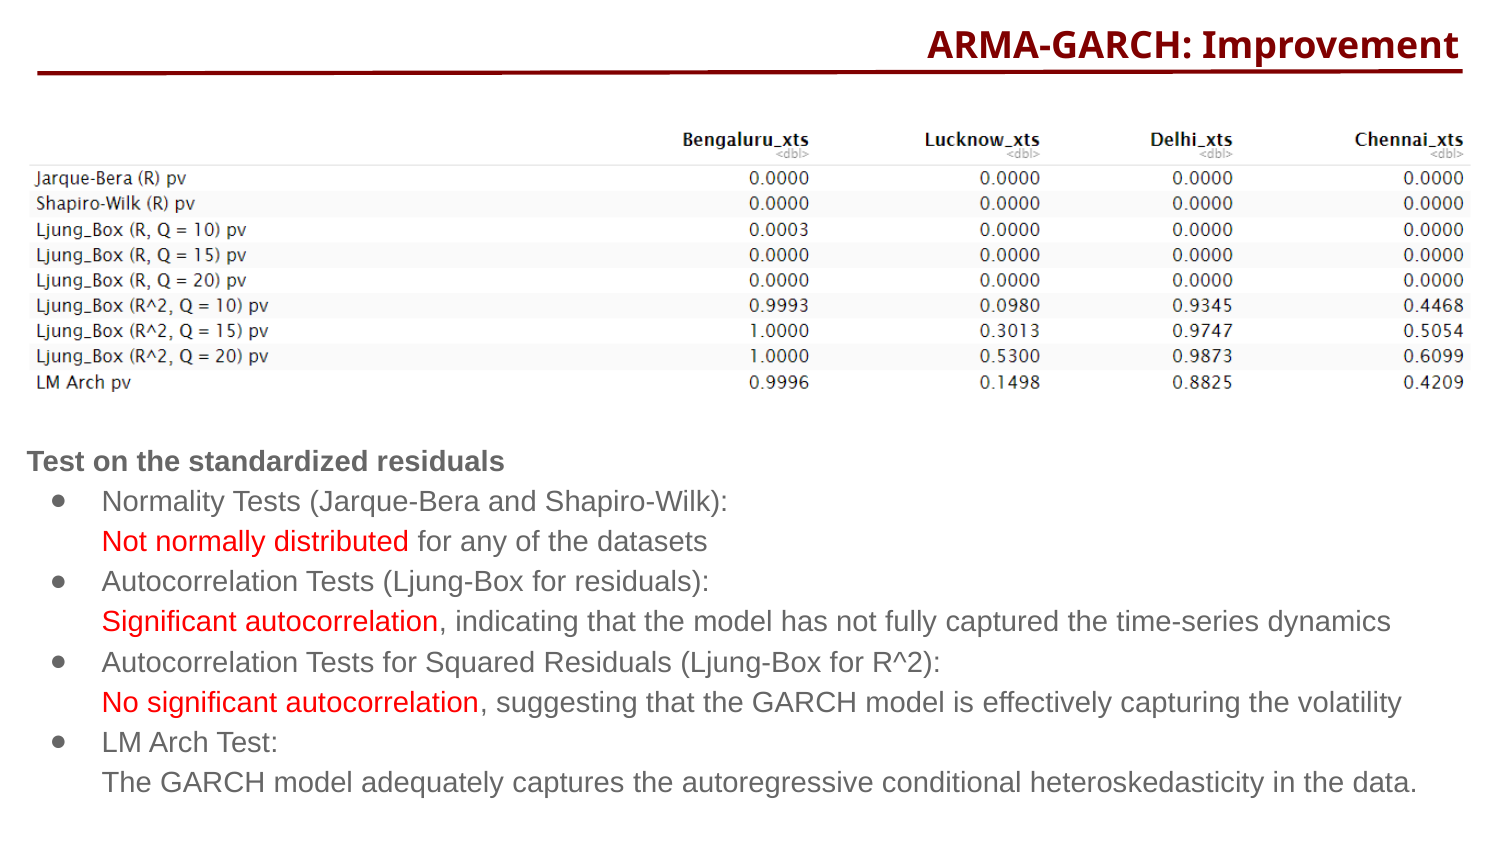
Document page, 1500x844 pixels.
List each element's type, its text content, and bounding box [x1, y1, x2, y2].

title ARMA-GARCH: Improvement [25, 12, 1475, 75]
picture [24, 124, 1476, 392]
text_box Test on the standardized residuals Normality Tests (Jarque-Bera and Shapiro-Wilk): Not normally distributed for any of the datasets Autocorrelation Tests (Ljung-Box for residuals): Significant autocorrelation, indicating that the model has not fully captured the time-series dynamics Autocorrelation Tests for Squared Residuals (Ljung-Box for R^2): No significant autocorrelation, suggesting that the GARCH model is effectively capturing the volatility LM Arch Test: The GARCH model adequately captures the autoregressive conditional heteroskedasticity in the data. [11, 421, 1489, 814]
